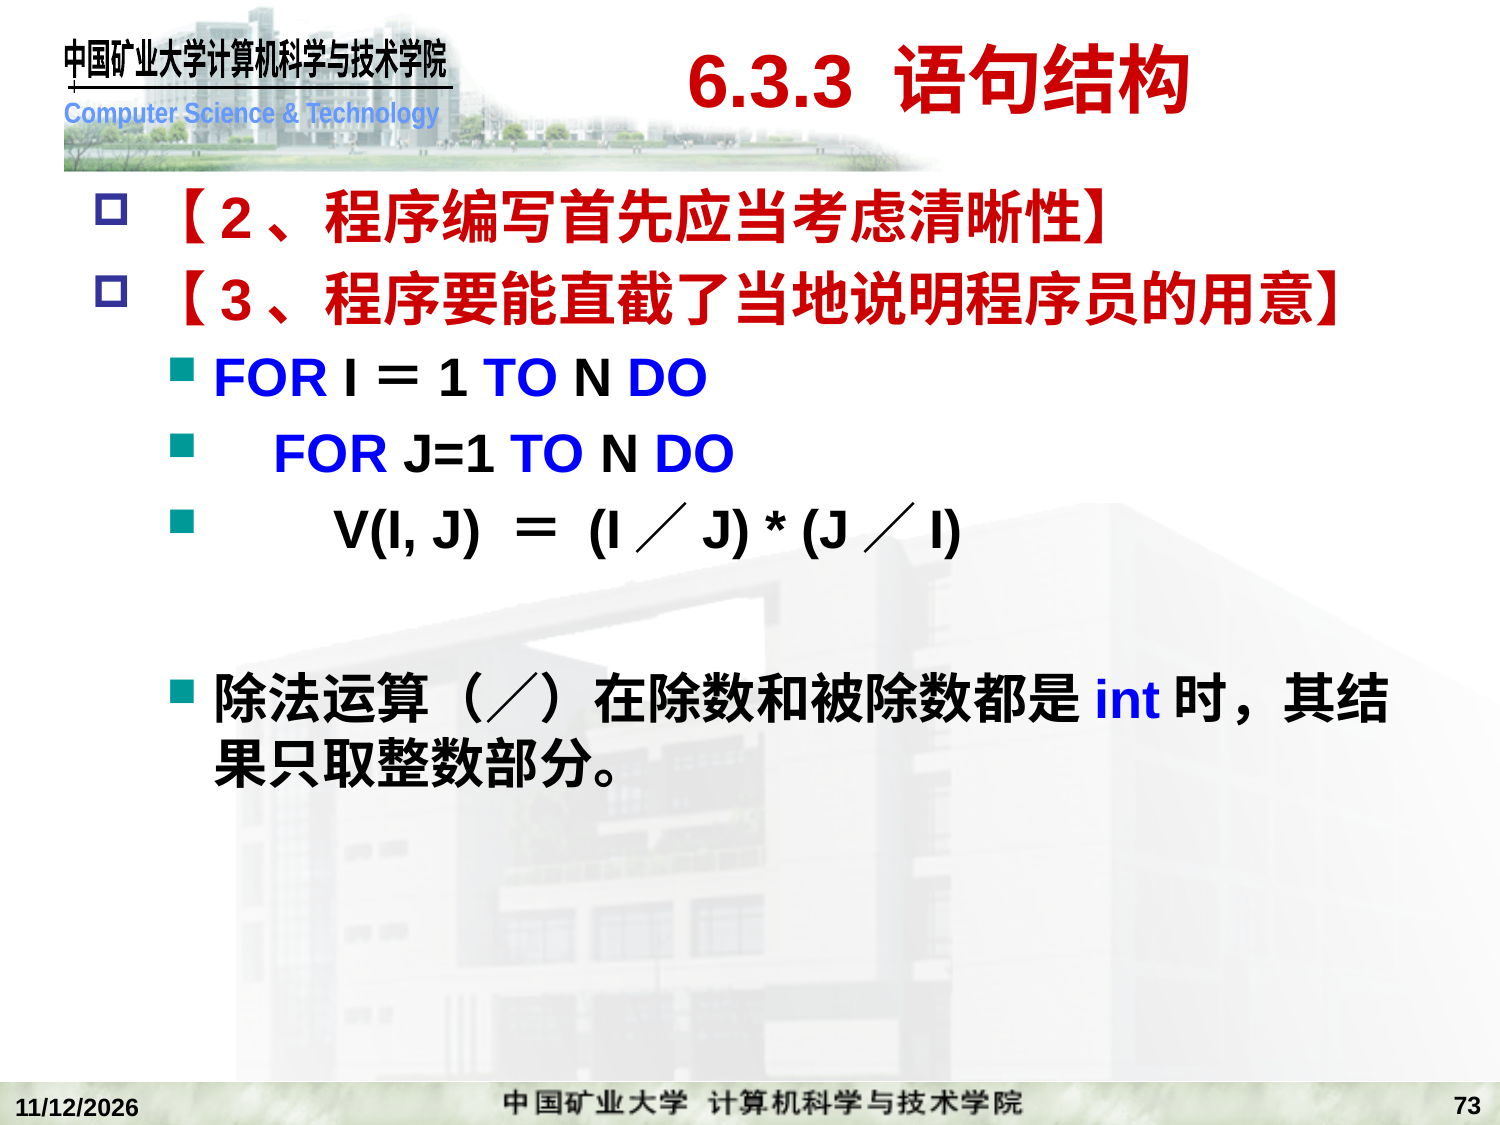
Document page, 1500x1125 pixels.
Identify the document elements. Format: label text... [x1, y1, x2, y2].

slide_number 73 [1364, 1082, 1500, 1125]
picture [68, 51, 73, 59]
title 6.3.3 语句结构 [478, 14, 1402, 141]
list 【2、程序编写首先应当考虑清晰性】 【3、程序要能直截了当地说明程序员的用意】 FOR I＝1 TO N DO FOR J=1 TO N DO V(I, J) ＝ (I／J) * (J／I) 除法运算（／）在除数和被除数都是int时，其结果只取整数部分。 [76, 172, 1428, 1006]
picture [64, 0, 954, 175]
picture [0, 1082, 1364, 1125]
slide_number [0, 1083, 313, 1125]
